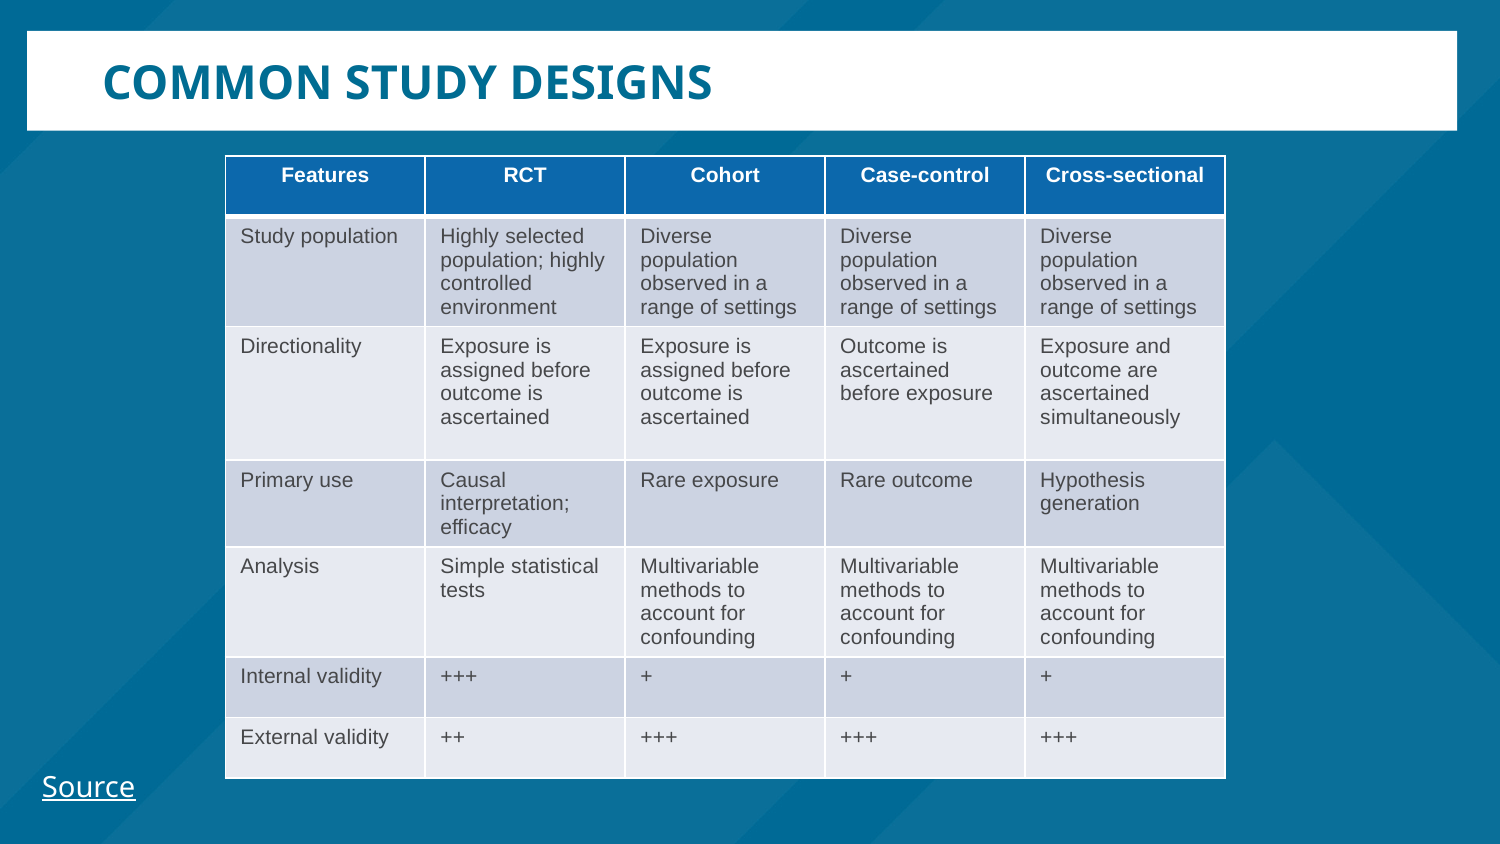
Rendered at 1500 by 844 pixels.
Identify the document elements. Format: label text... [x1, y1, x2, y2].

table_cell Primary use [226, 461, 424, 546]
table_cell Diverse population observed in a range of settings [1026, 219, 1224, 326]
table_cell Directionality [226, 327, 424, 459]
table_header Cross-sectional [1026, 157, 1224, 214]
table_cell + [1026, 658, 1224, 717]
table_cell + [826, 658, 1024, 717]
table_cell ++ [426, 718, 624, 777]
text_box Source [27, 760, 151, 815]
table_cell Internal validity [226, 658, 424, 717]
table_cell Diverse population observed in a range of settings [626, 219, 824, 326]
table_cell Multivariable methods to account for confounding [626, 548, 824, 656]
table_header RCT [426, 157, 624, 214]
table_cell Highly selected population; highly controlled environment [426, 219, 624, 326]
table_cell Rare exposure [626, 461, 824, 546]
table_cell Causal interpretation; efficacy [426, 461, 624, 546]
table_cell +++ [626, 718, 824, 777]
table_cell +++ [826, 718, 1024, 777]
table_cell Multivariable methods to account for confounding [826, 548, 1024, 656]
table_header Features [226, 157, 424, 214]
table_cell Outcome is ascertained before exposure [826, 327, 1024, 459]
table_header Case-control [826, 157, 1024, 214]
table_cell Exposure is assigned before outcome is ascertained [626, 327, 824, 459]
table_cell Analysis [226, 548, 424, 656]
table_cell Study population [226, 219, 424, 326]
table_cell External validity [226, 718, 424, 777]
table_cell Simple statistical tests [426, 548, 624, 656]
table_cell +++ [1026, 718, 1224, 777]
table_cell Rare outcome [826, 461, 1024, 546]
table_cell Hypothesis generation [1026, 461, 1224, 546]
title common study designs [27, 30, 1458, 131]
table_cell Diverse population observed in a range of settings [826, 219, 1024, 326]
table_cell Multivariable methods to account for confounding [1026, 548, 1224, 656]
table_cell + [626, 658, 824, 717]
table_header Cohort [626, 157, 824, 214]
table_cell +++ [426, 658, 624, 717]
table_cell Exposure is assigned before outcome is ascertained [426, 327, 624, 459]
table_cell Exposure and outcome are ascertained simultaneously [1026, 327, 1224, 459]
